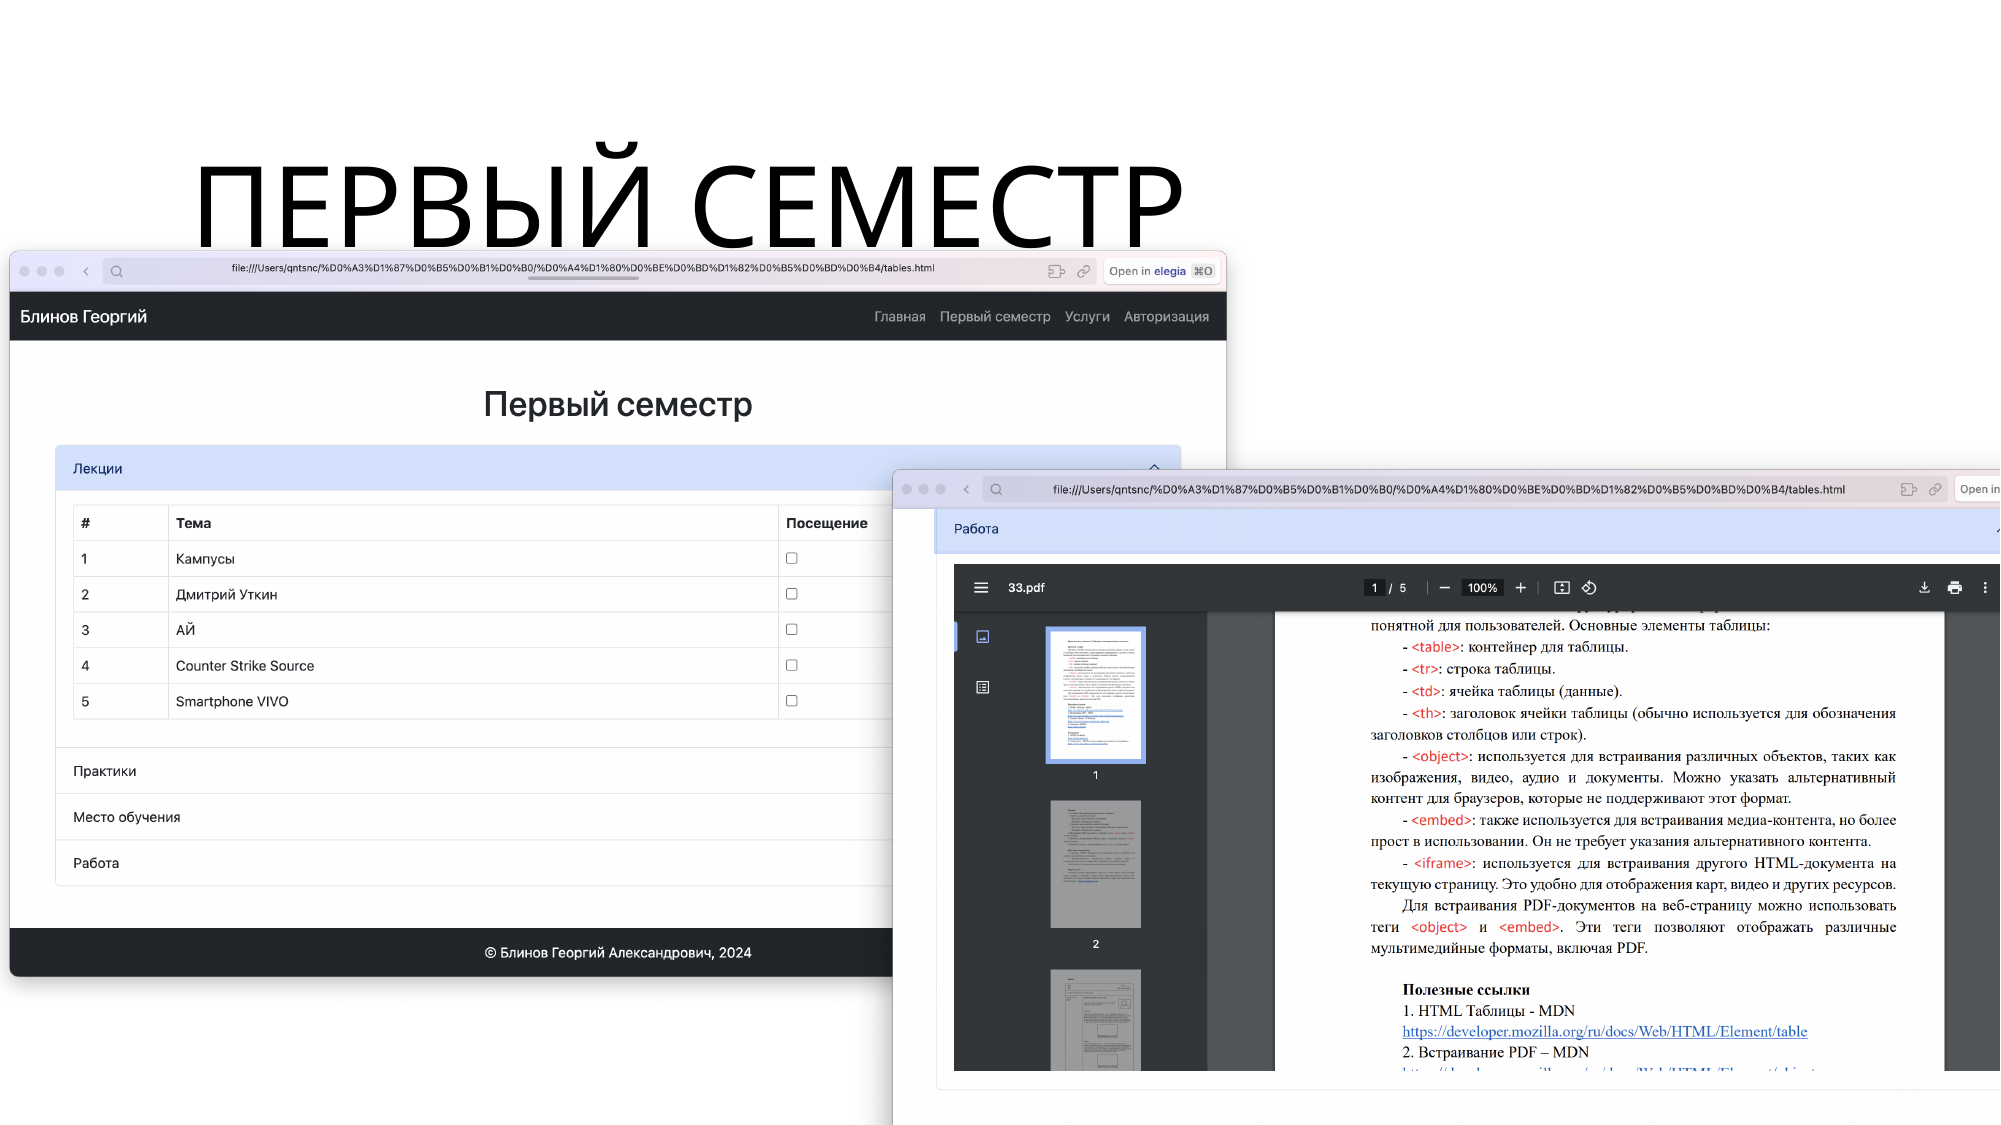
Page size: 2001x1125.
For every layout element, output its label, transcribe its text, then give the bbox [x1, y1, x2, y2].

title Первый семестр [175, 79, 1826, 344]
picture [0, 228, 2000, 1125]
